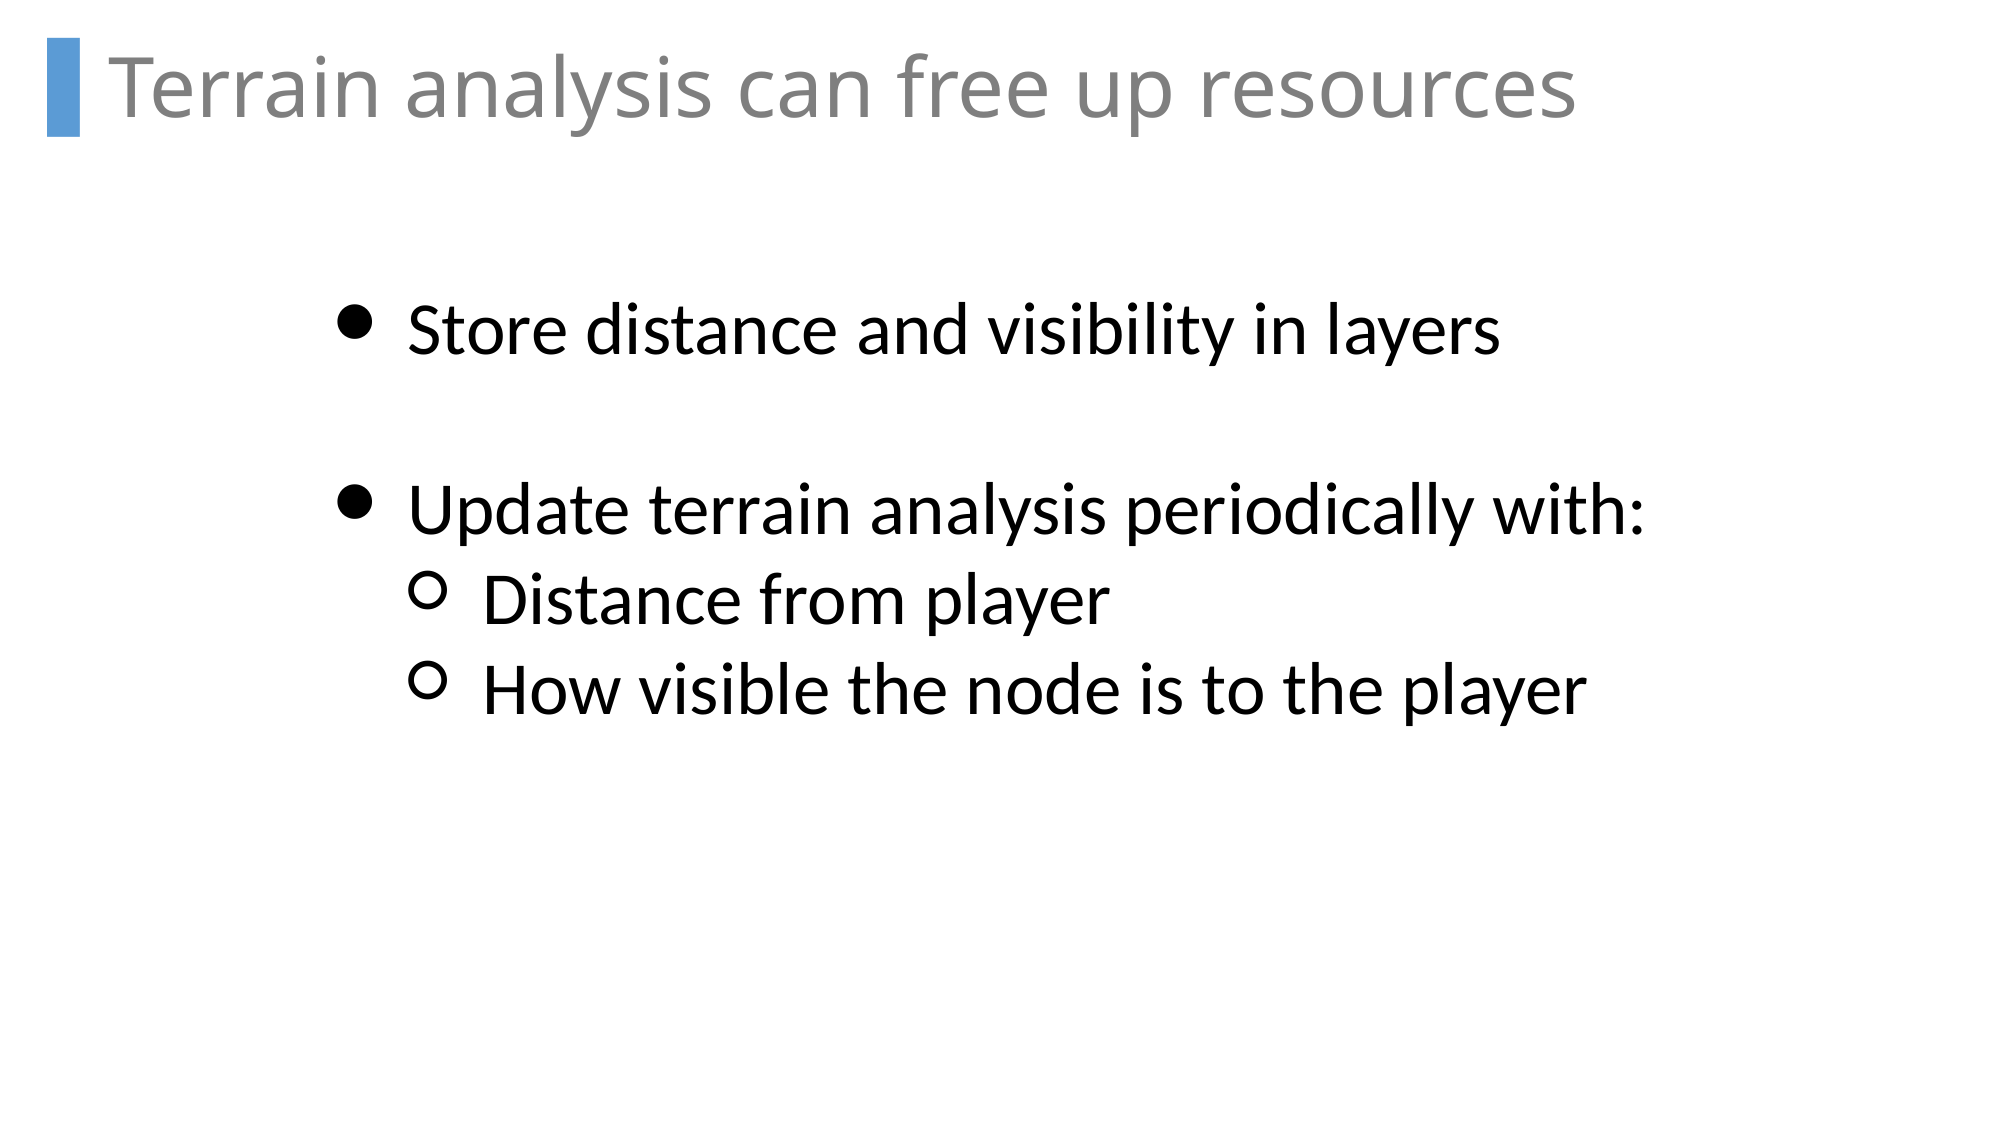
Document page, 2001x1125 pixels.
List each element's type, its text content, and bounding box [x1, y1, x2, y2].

list Terrain analysis can free up resources [0, 27, 2000, 250]
text_box Store distance and visibility in layers Update terrain analysis periodically with: Distance from player How visible the node is to the player [317, 264, 1683, 1038]
